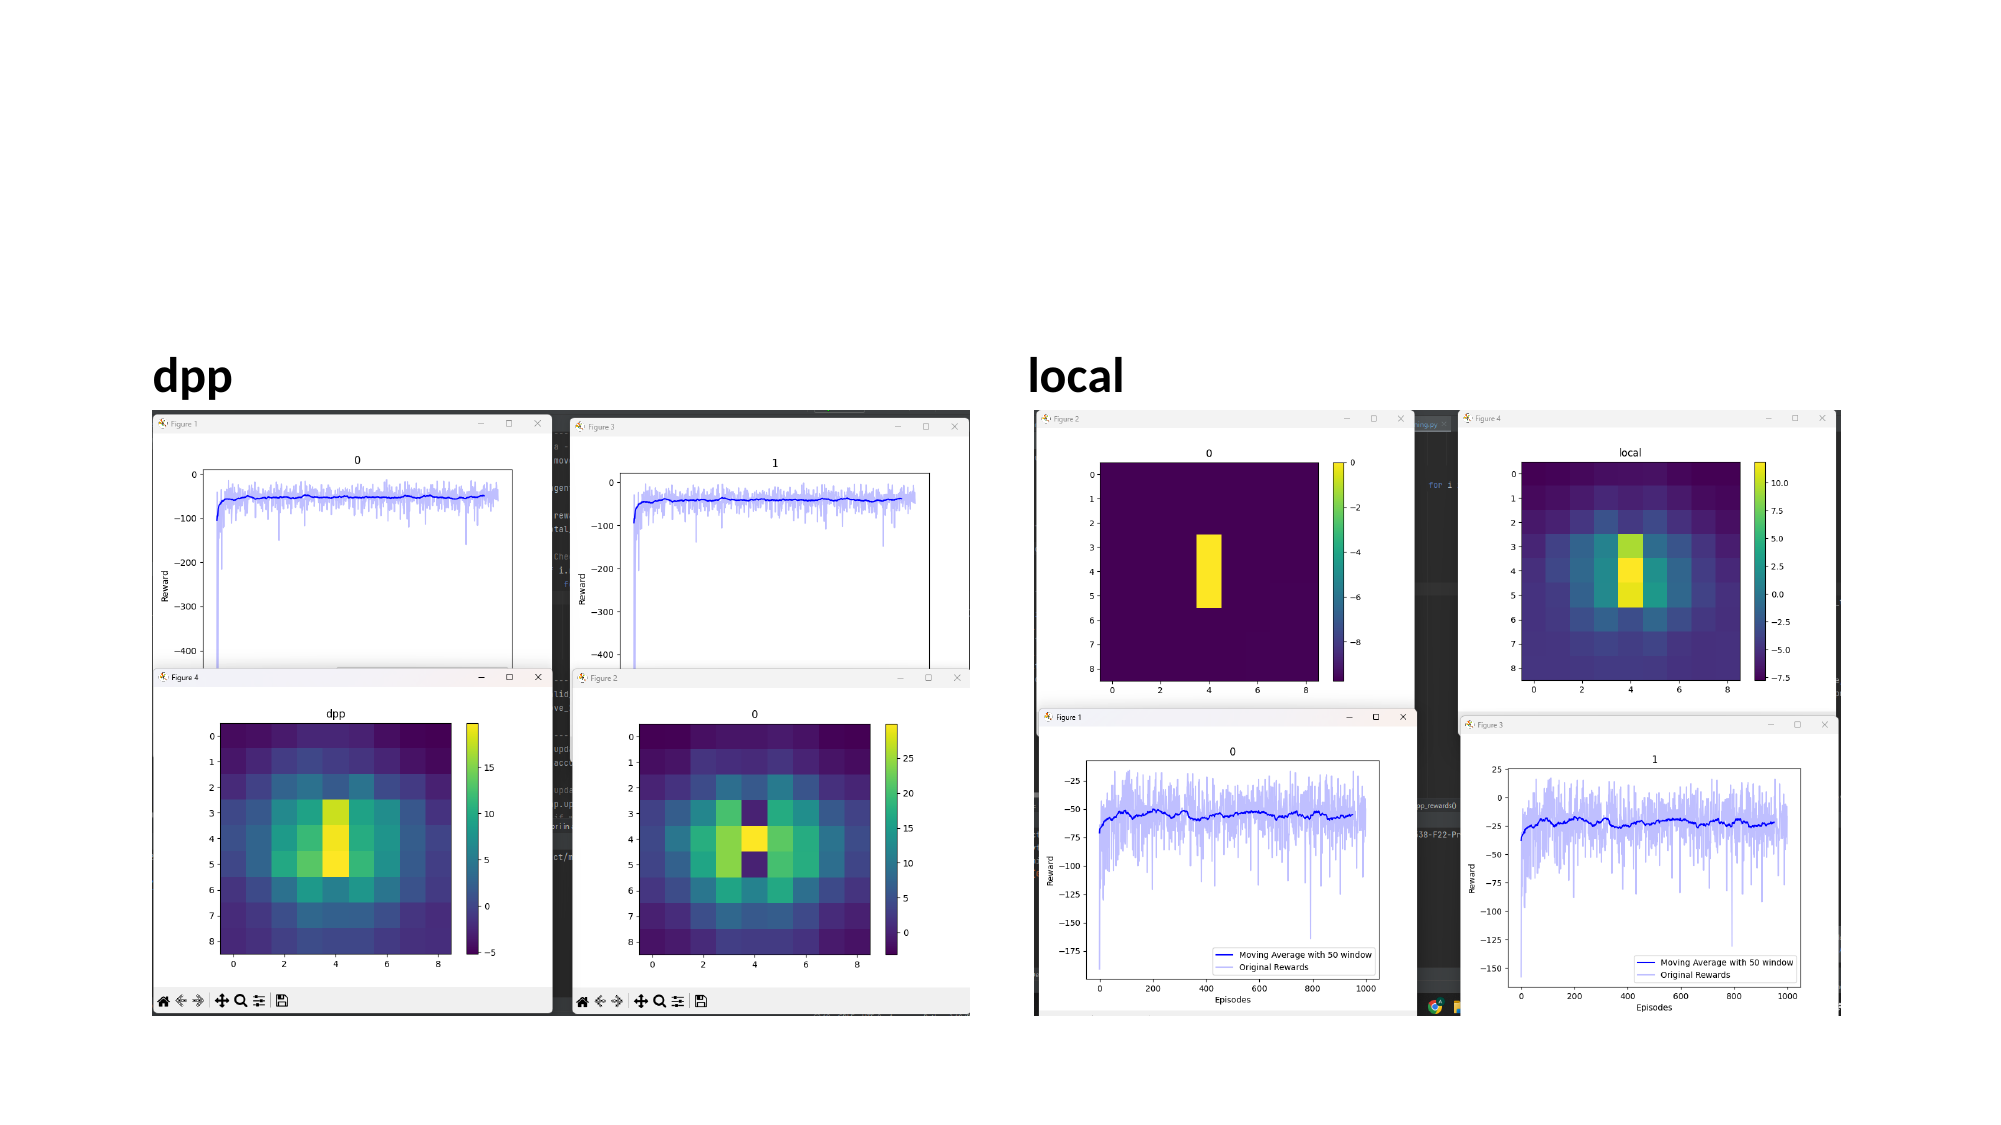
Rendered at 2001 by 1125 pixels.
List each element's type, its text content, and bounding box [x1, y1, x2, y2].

list local [1012, 275, 1863, 411]
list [151, 410, 970, 1016]
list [1034, 410, 1842, 1016]
list dpp [137, 275, 984, 411]
